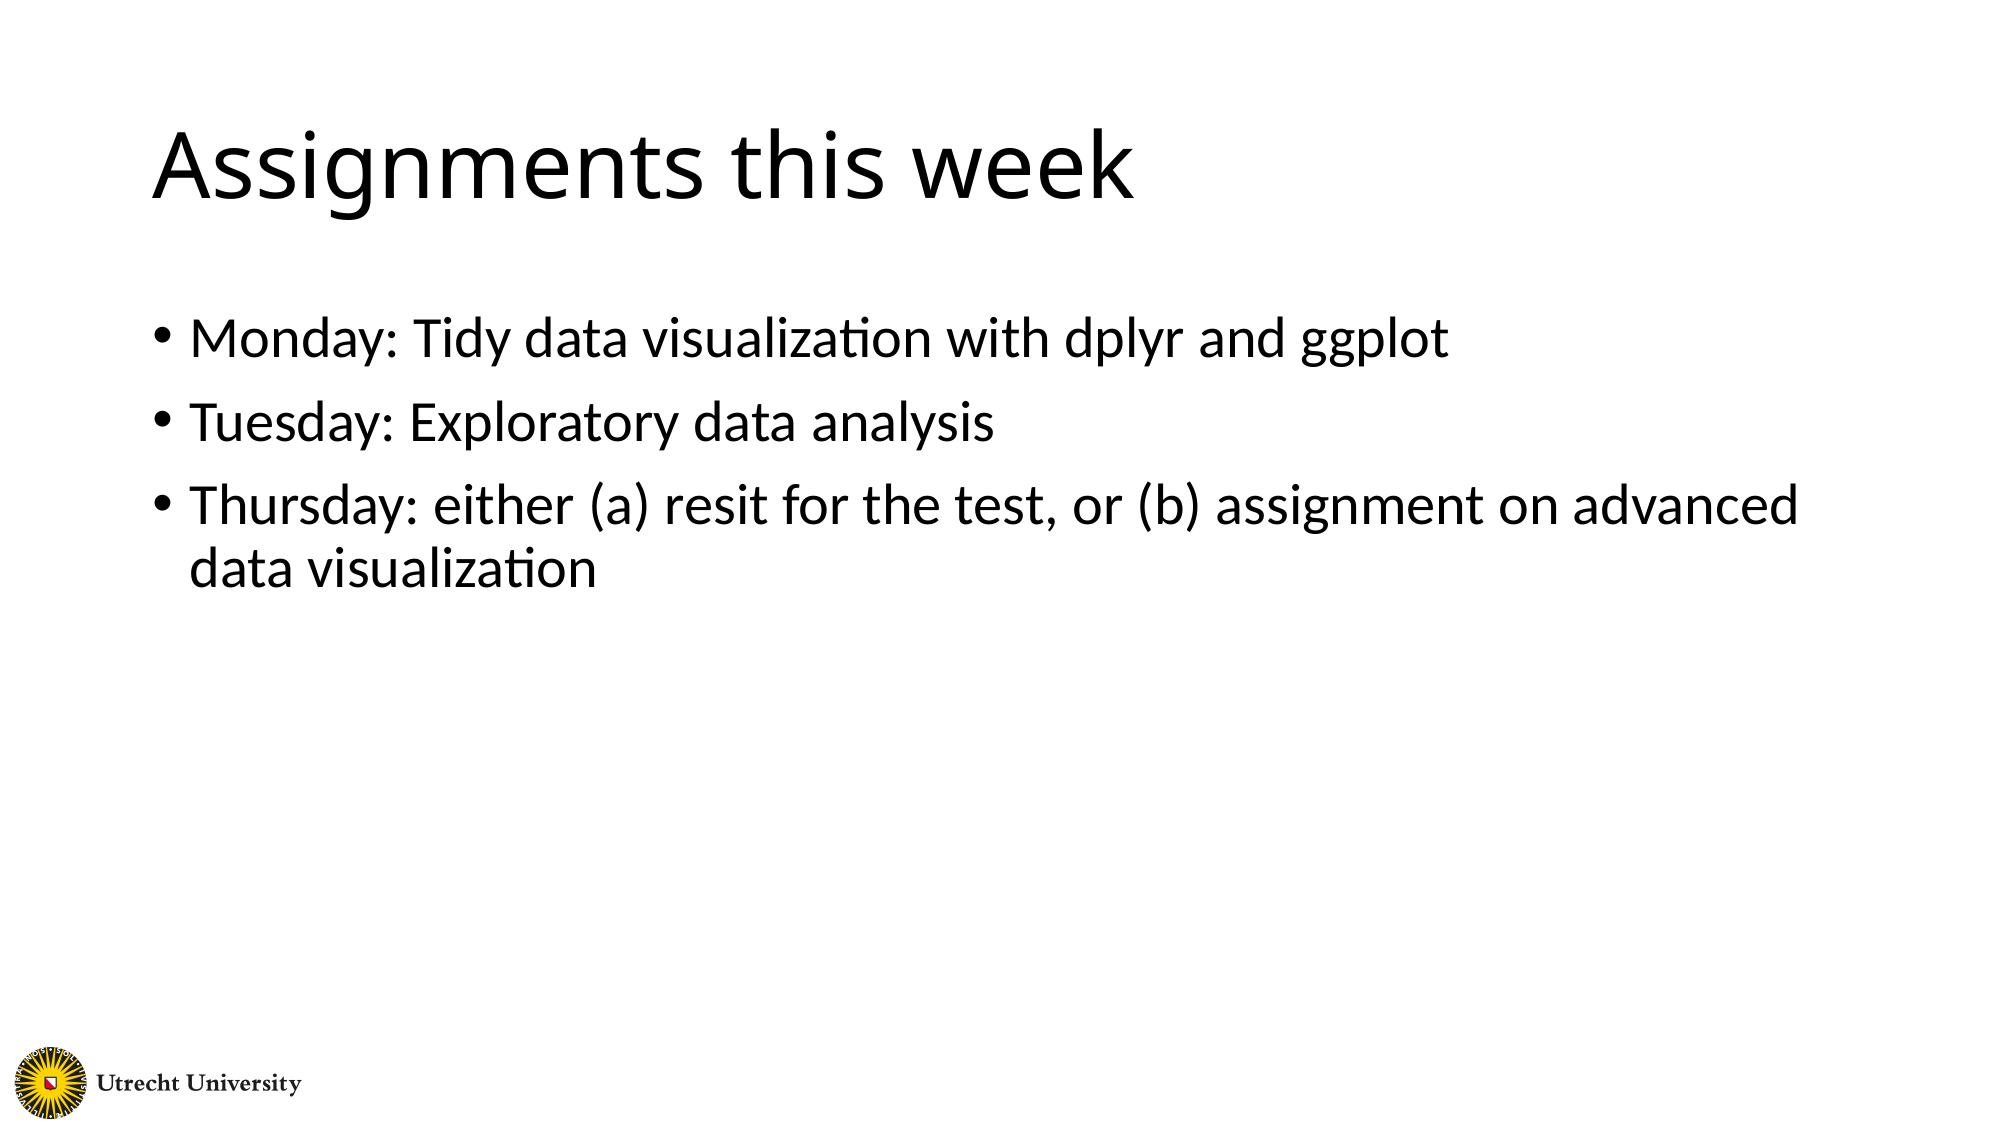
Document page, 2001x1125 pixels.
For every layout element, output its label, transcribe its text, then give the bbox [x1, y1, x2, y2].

title Assignments this week [137, 59, 1863, 278]
picture [0, 995, 386, 1125]
list Monday: Tidy data visualization with dplyr and ggplot Tuesday: Exploratory data analysis Thursday: either (a) resit for the test, or (b) assignment on advanced data visualization [137, 299, 1863, 1014]
